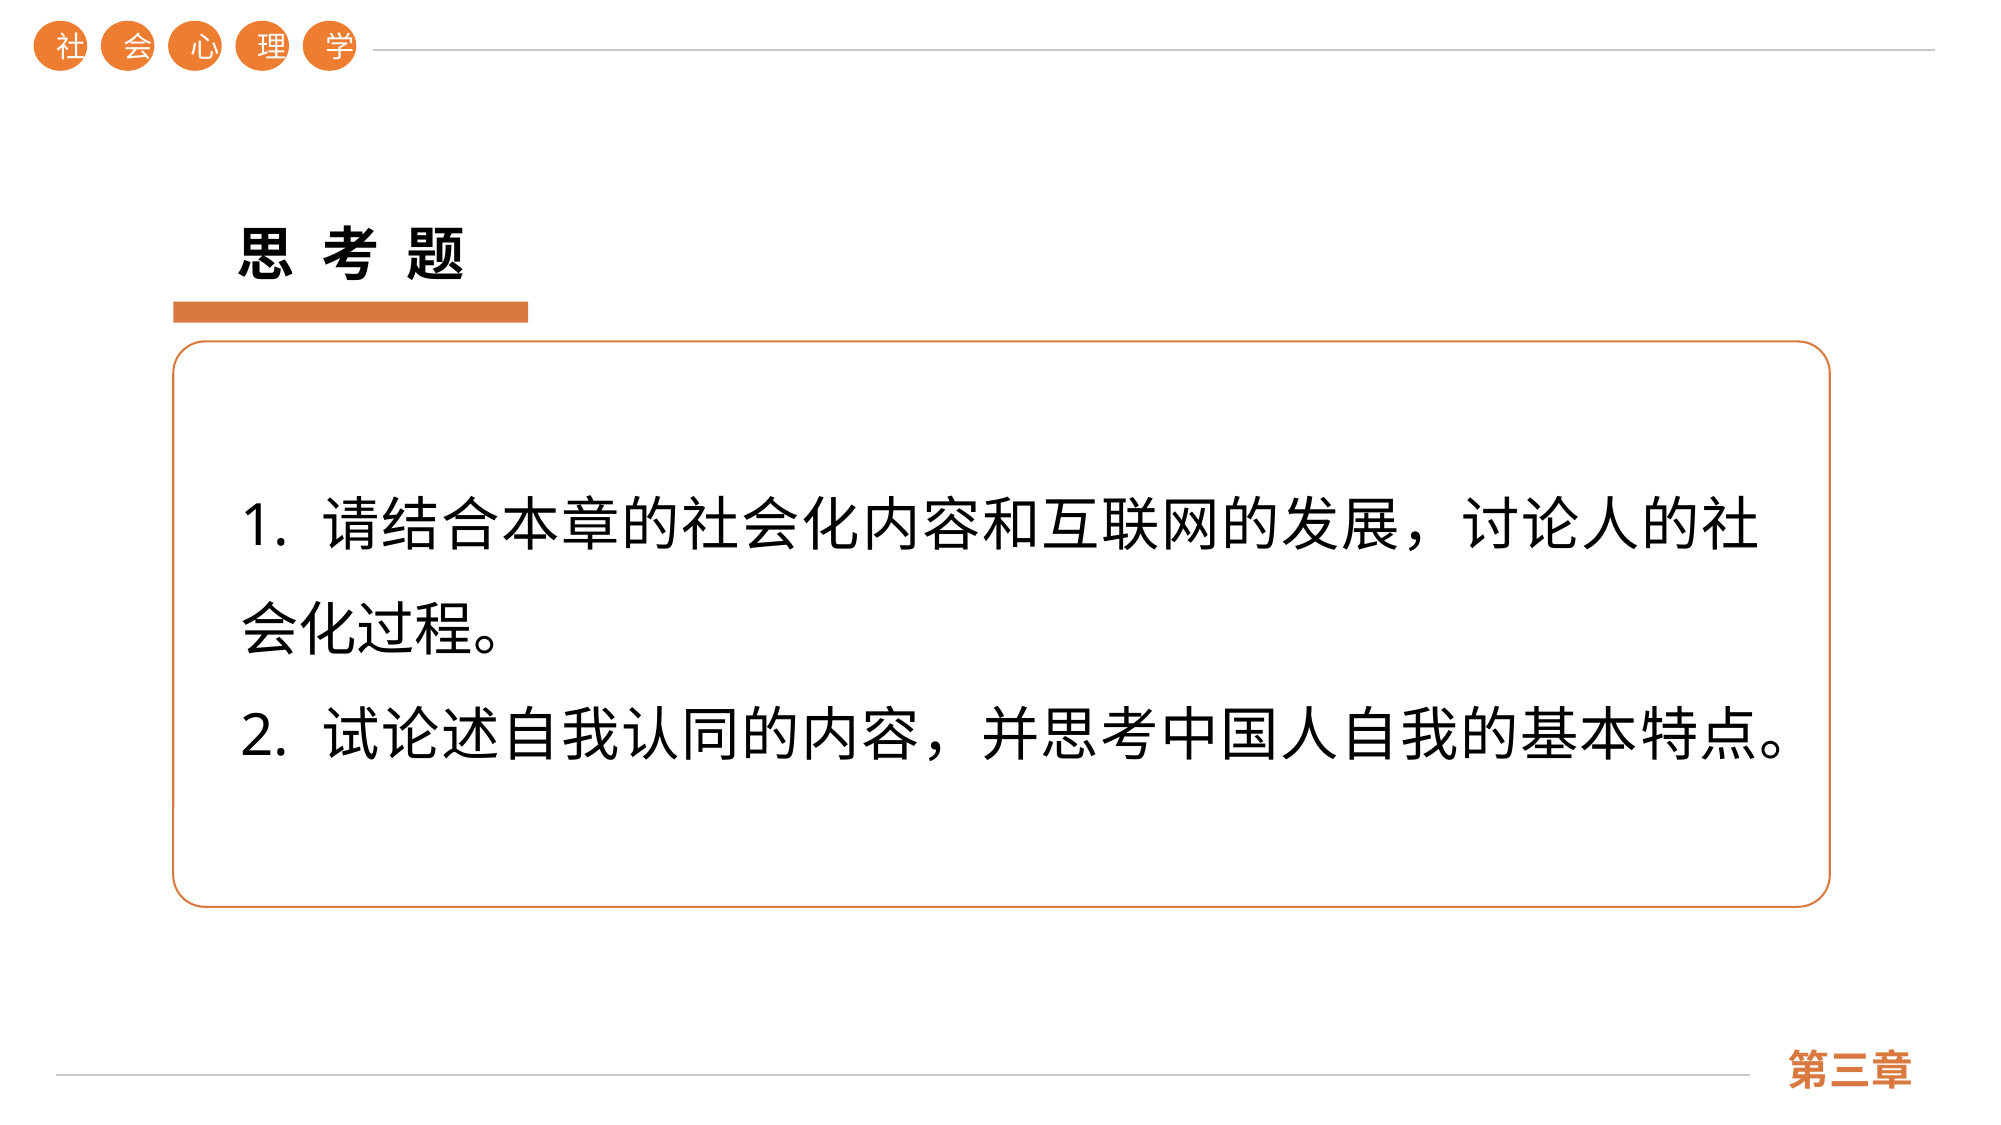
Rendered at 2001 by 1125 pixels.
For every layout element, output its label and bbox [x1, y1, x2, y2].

text_box [33, 20, 2000, 1102]
text_box [173, 209, 529, 323]
